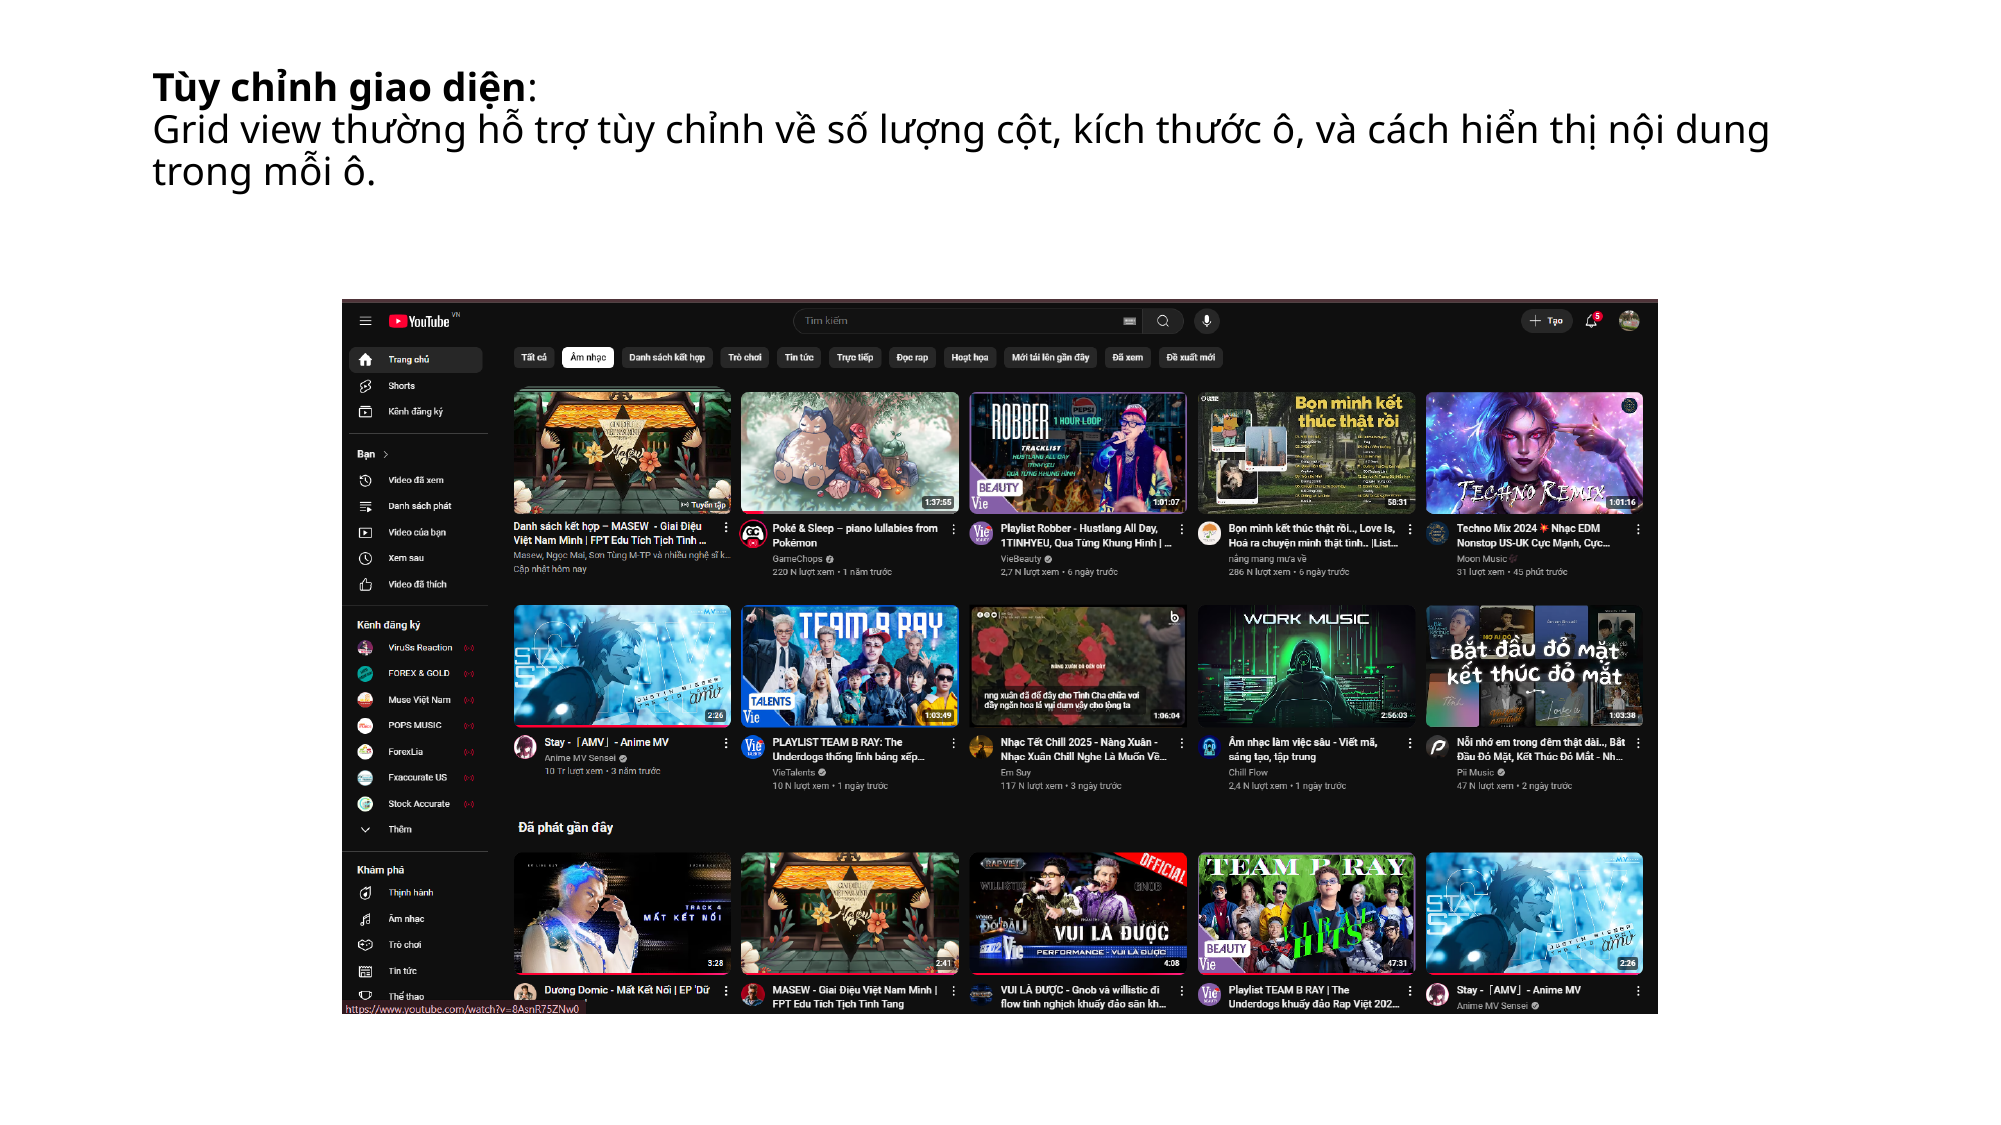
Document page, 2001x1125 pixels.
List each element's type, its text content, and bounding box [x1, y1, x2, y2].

title Tùy chỉnh giao diện: Grid view thường hỗ trợ tùy chỉnh về số lượng cột, kích thước ô, và cách hiển thị nội dung trong mỗi ô. [137, 59, 1863, 278]
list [342, 299, 1658, 1014]
